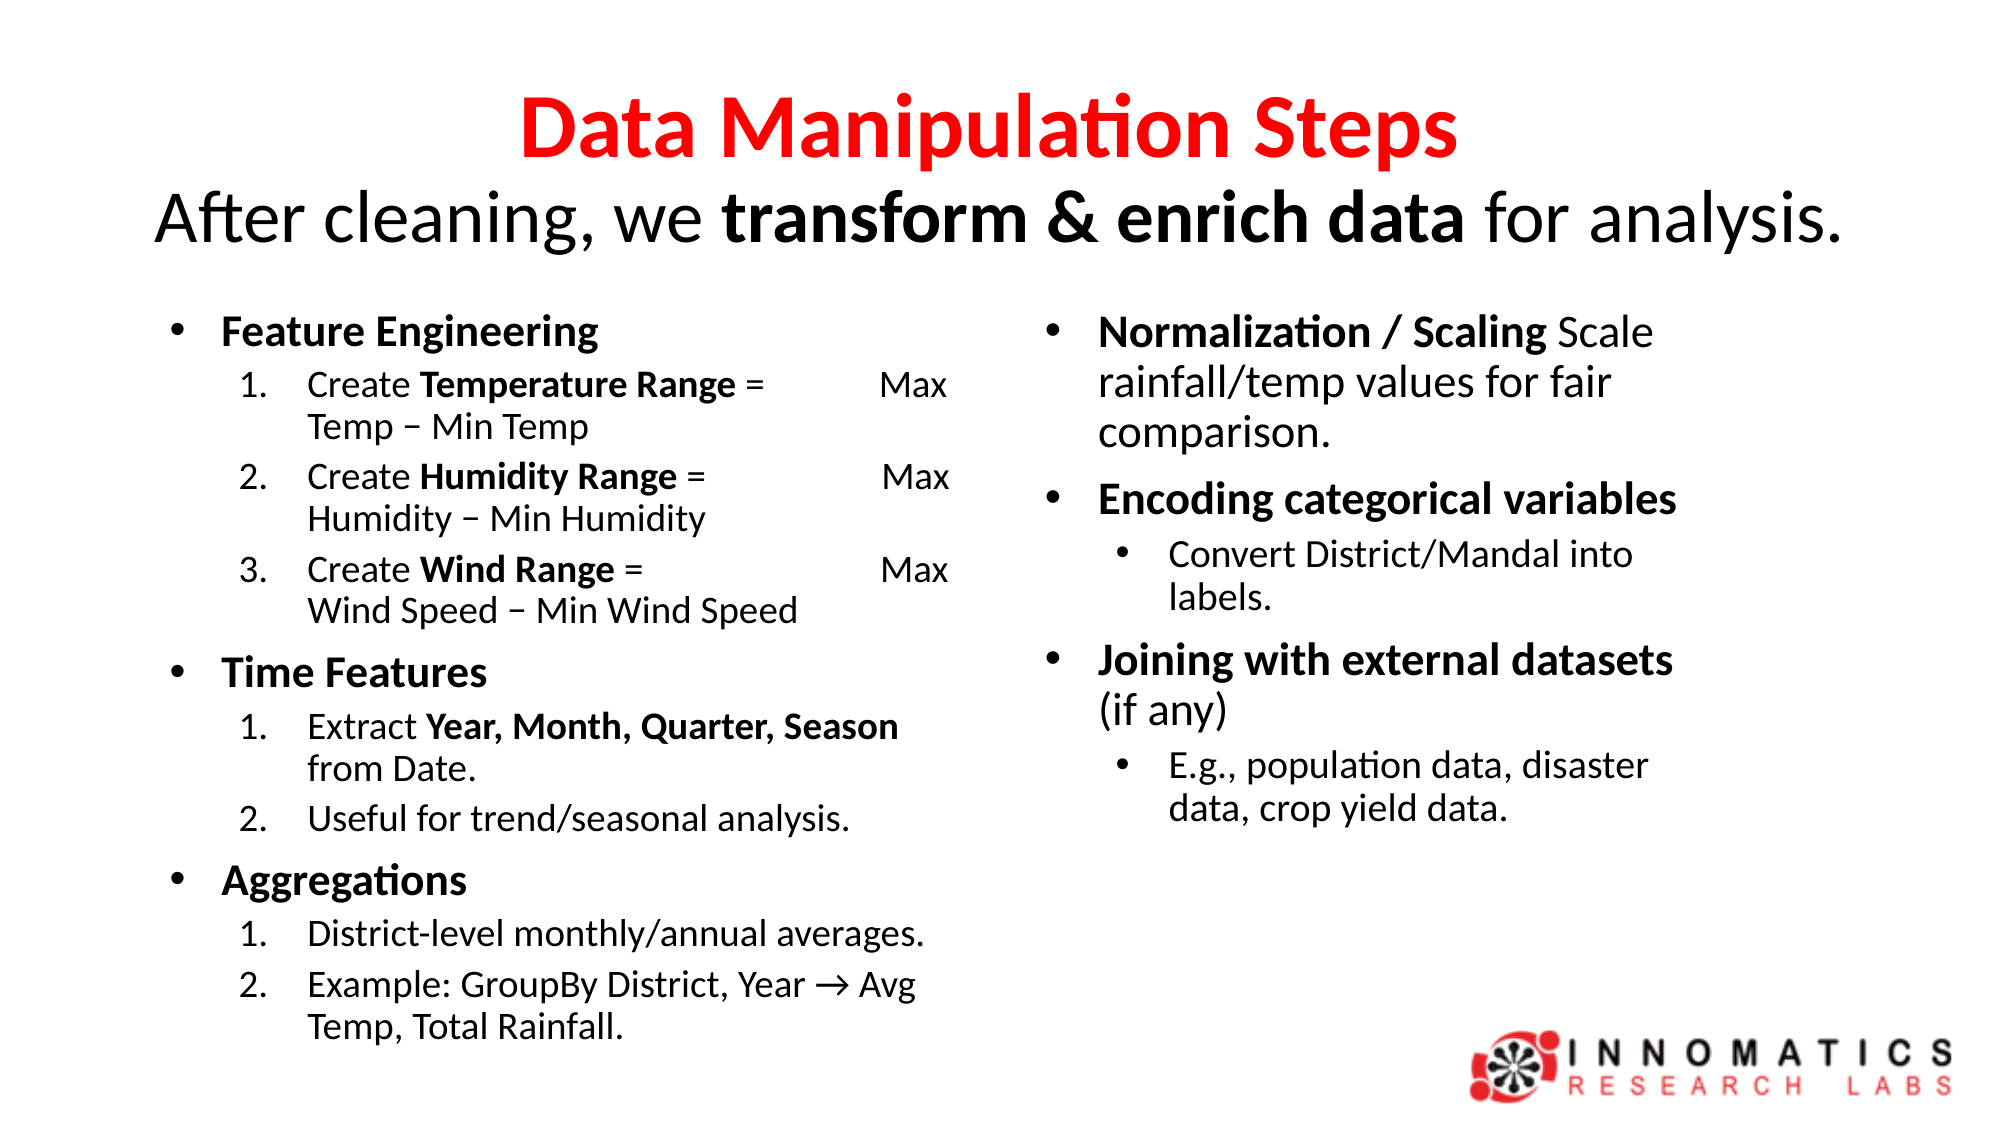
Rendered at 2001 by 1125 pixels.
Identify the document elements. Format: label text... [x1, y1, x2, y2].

title Data Manipulation Steps After cleaning, we transform & enrich data for analysis. [137, 59, 1863, 278]
list Feature Engineering Create Temperature Range = Max Temp − Min Temp Create Humidity Range = Max Humidity − Min Humidity Create Wind Range = Max Wind Speed − Min Wind Speed Time Features Extract Year, Month, Quarter, Season from Date. Useful for trend/seasonal analysis. Aggregations District-level monthly/annual averages. Example: GroupBy District, Year → Avg Temp, Total Rainfall. [137, 299, 988, 1066]
list Normalization / Scaling Scale rainfall/temp values for fair comparison. Encoding categorical variables Convert District/Mandal into labels. Joining with external datasets (if any) E.g., population data, disaster data, crop yield data. [1012, 299, 1735, 846]
picture [1445, 1014, 1975, 1125]
